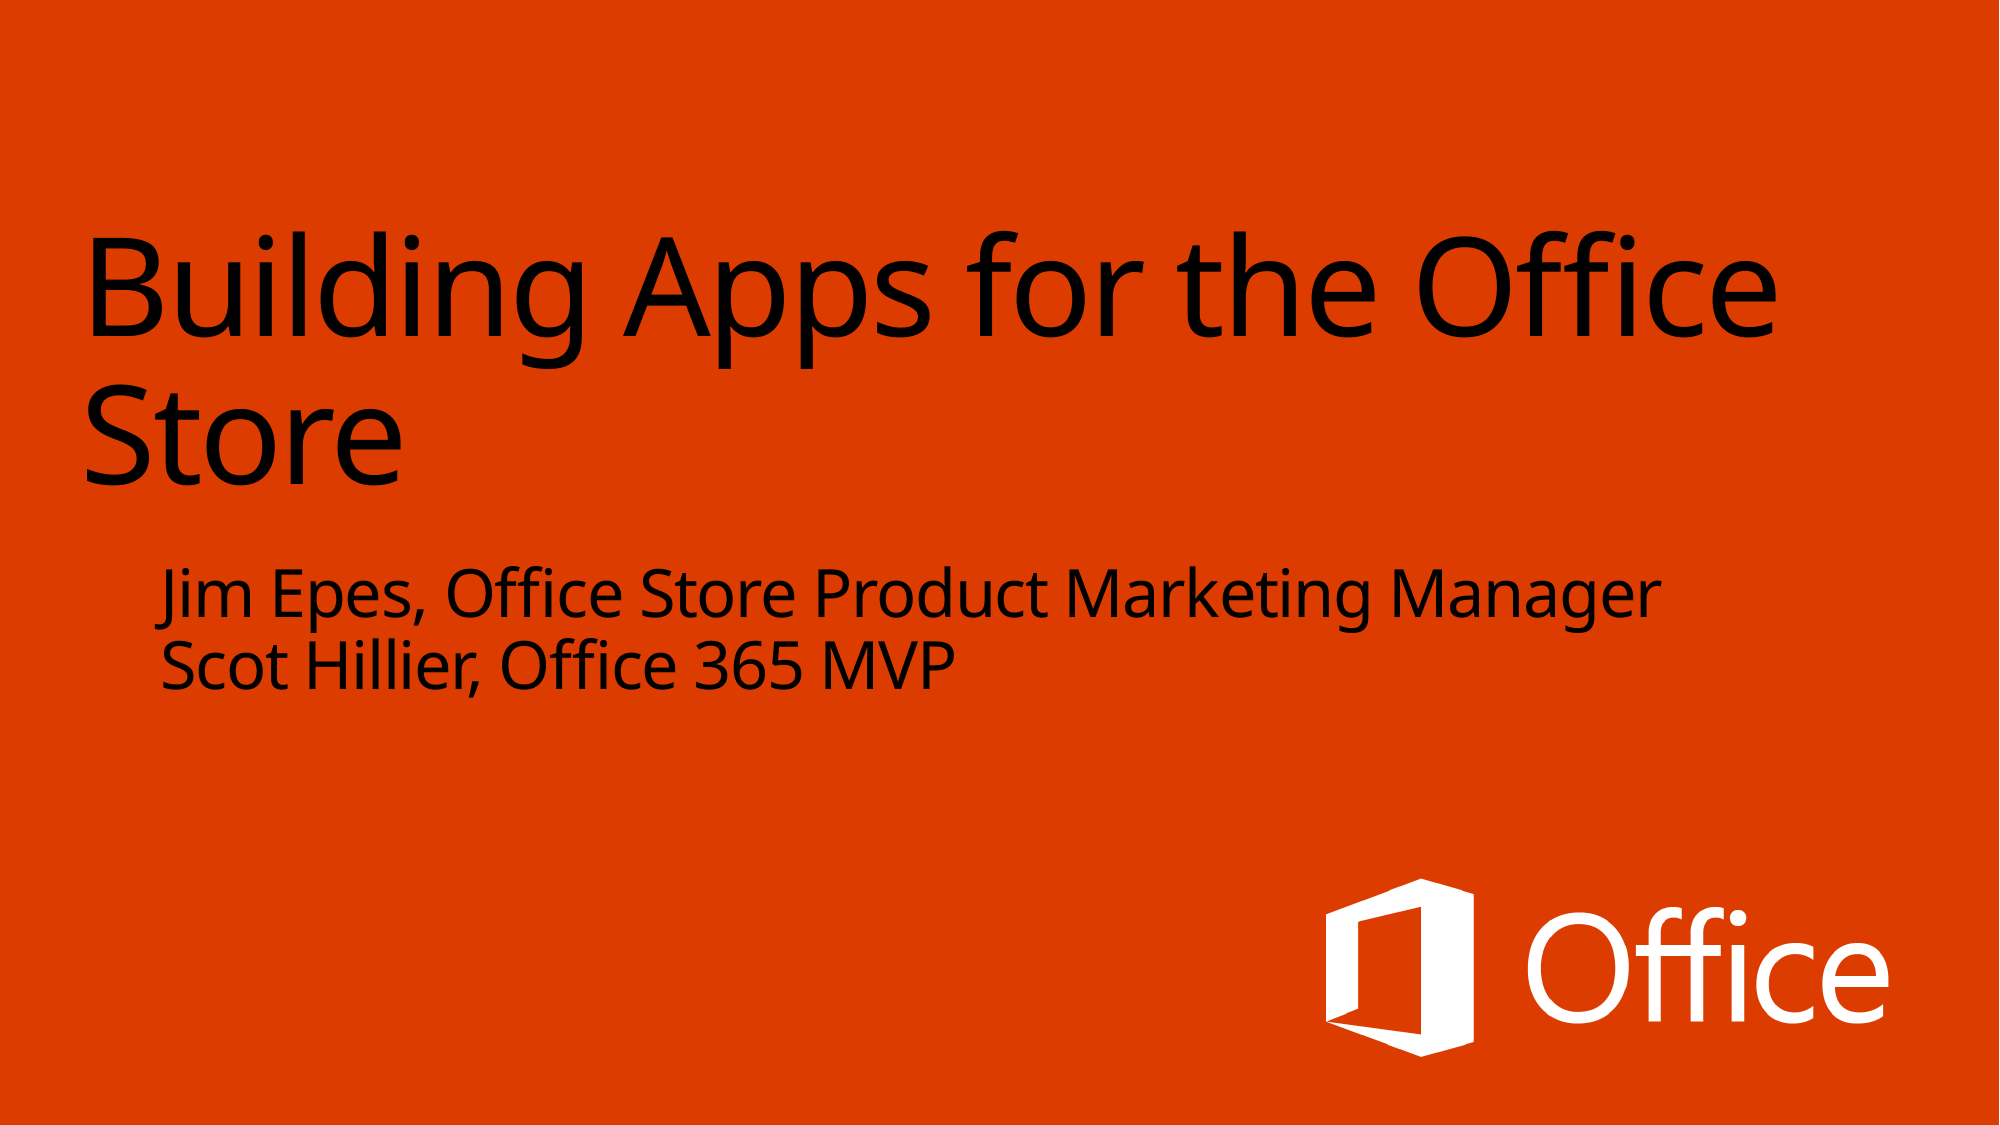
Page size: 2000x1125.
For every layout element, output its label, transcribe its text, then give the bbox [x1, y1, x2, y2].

title Building Apps for the Office Store [80, 350, 1920, 515]
picture [1249, 799, 1965, 1125]
list Jim Epes, Office Store Product Marketing Manager Scot Hillier, Office 365 MVP [160, 560, 1840, 729]
